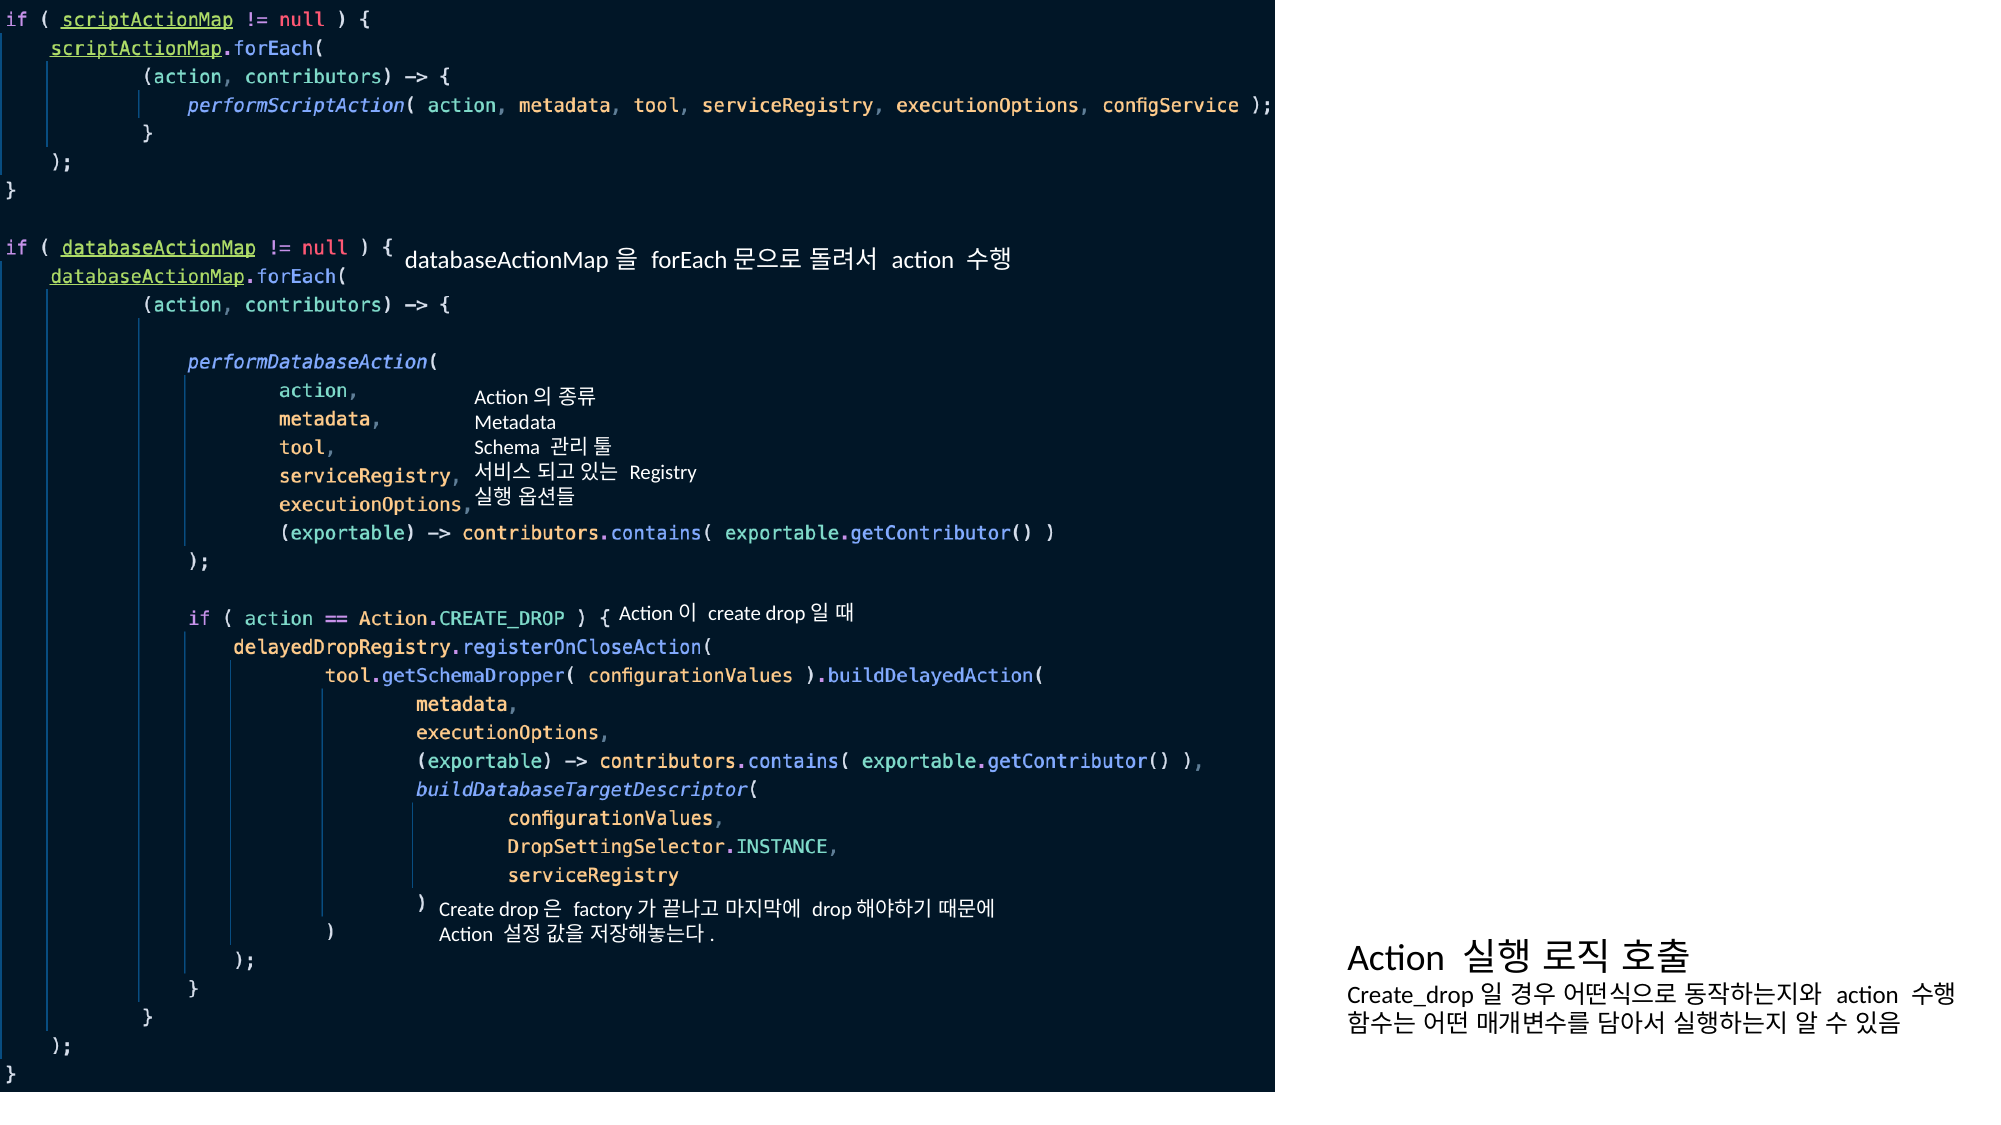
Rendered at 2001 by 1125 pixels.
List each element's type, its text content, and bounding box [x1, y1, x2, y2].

picture [0, 0, 1275, 1092]
text_box Action 실행 로직 호출 Create_drop일 경우 어떤식으로 동작하는지와 action 수행 함수는 어떤 매개변수를 담아서 실행하는지 알 수 있음 [1332, 925, 2000, 1046]
